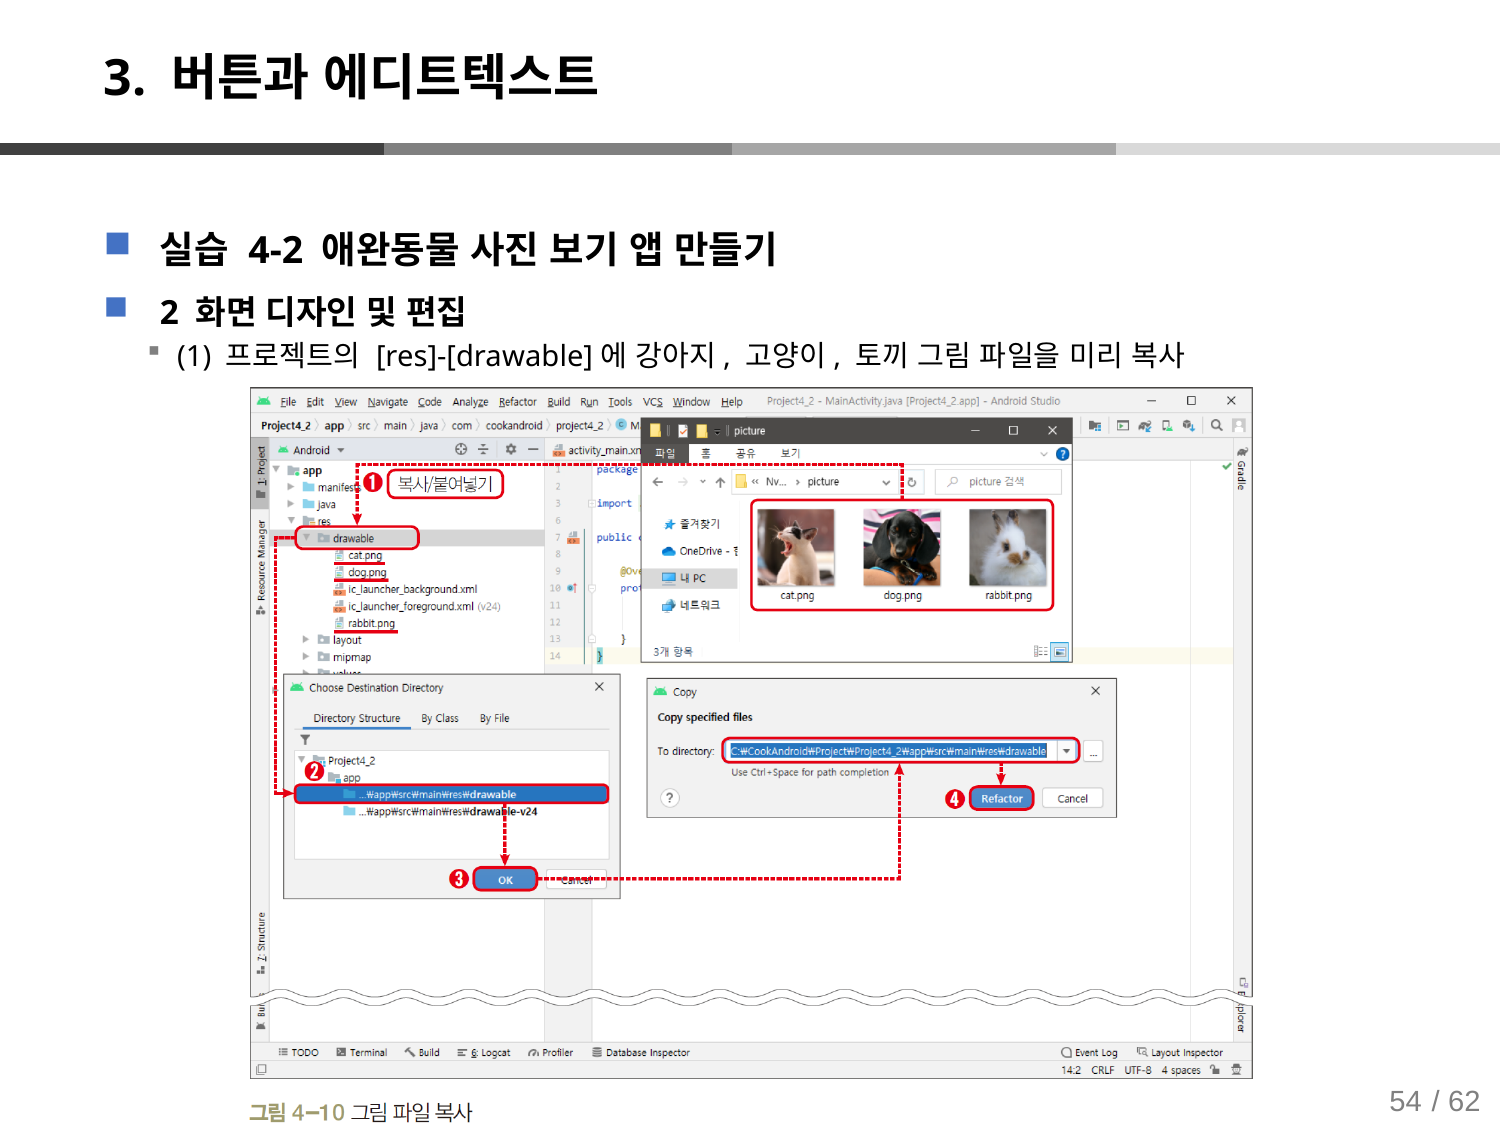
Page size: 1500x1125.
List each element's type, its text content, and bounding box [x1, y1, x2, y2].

picture [241, 384, 1259, 1125]
title 3. 버튼과 에디트텍스트 [88, 30, 1211, 121]
list 실습 4-2 애완동물 사진 보기 앱 만들기 2 화면 디자인 및 편집 (1) 프로젝트의 [res]-[drawable]에 강아지, 고양이, 토끼 그림 파일을 미리 복사 [88, 196, 1436, 1083]
